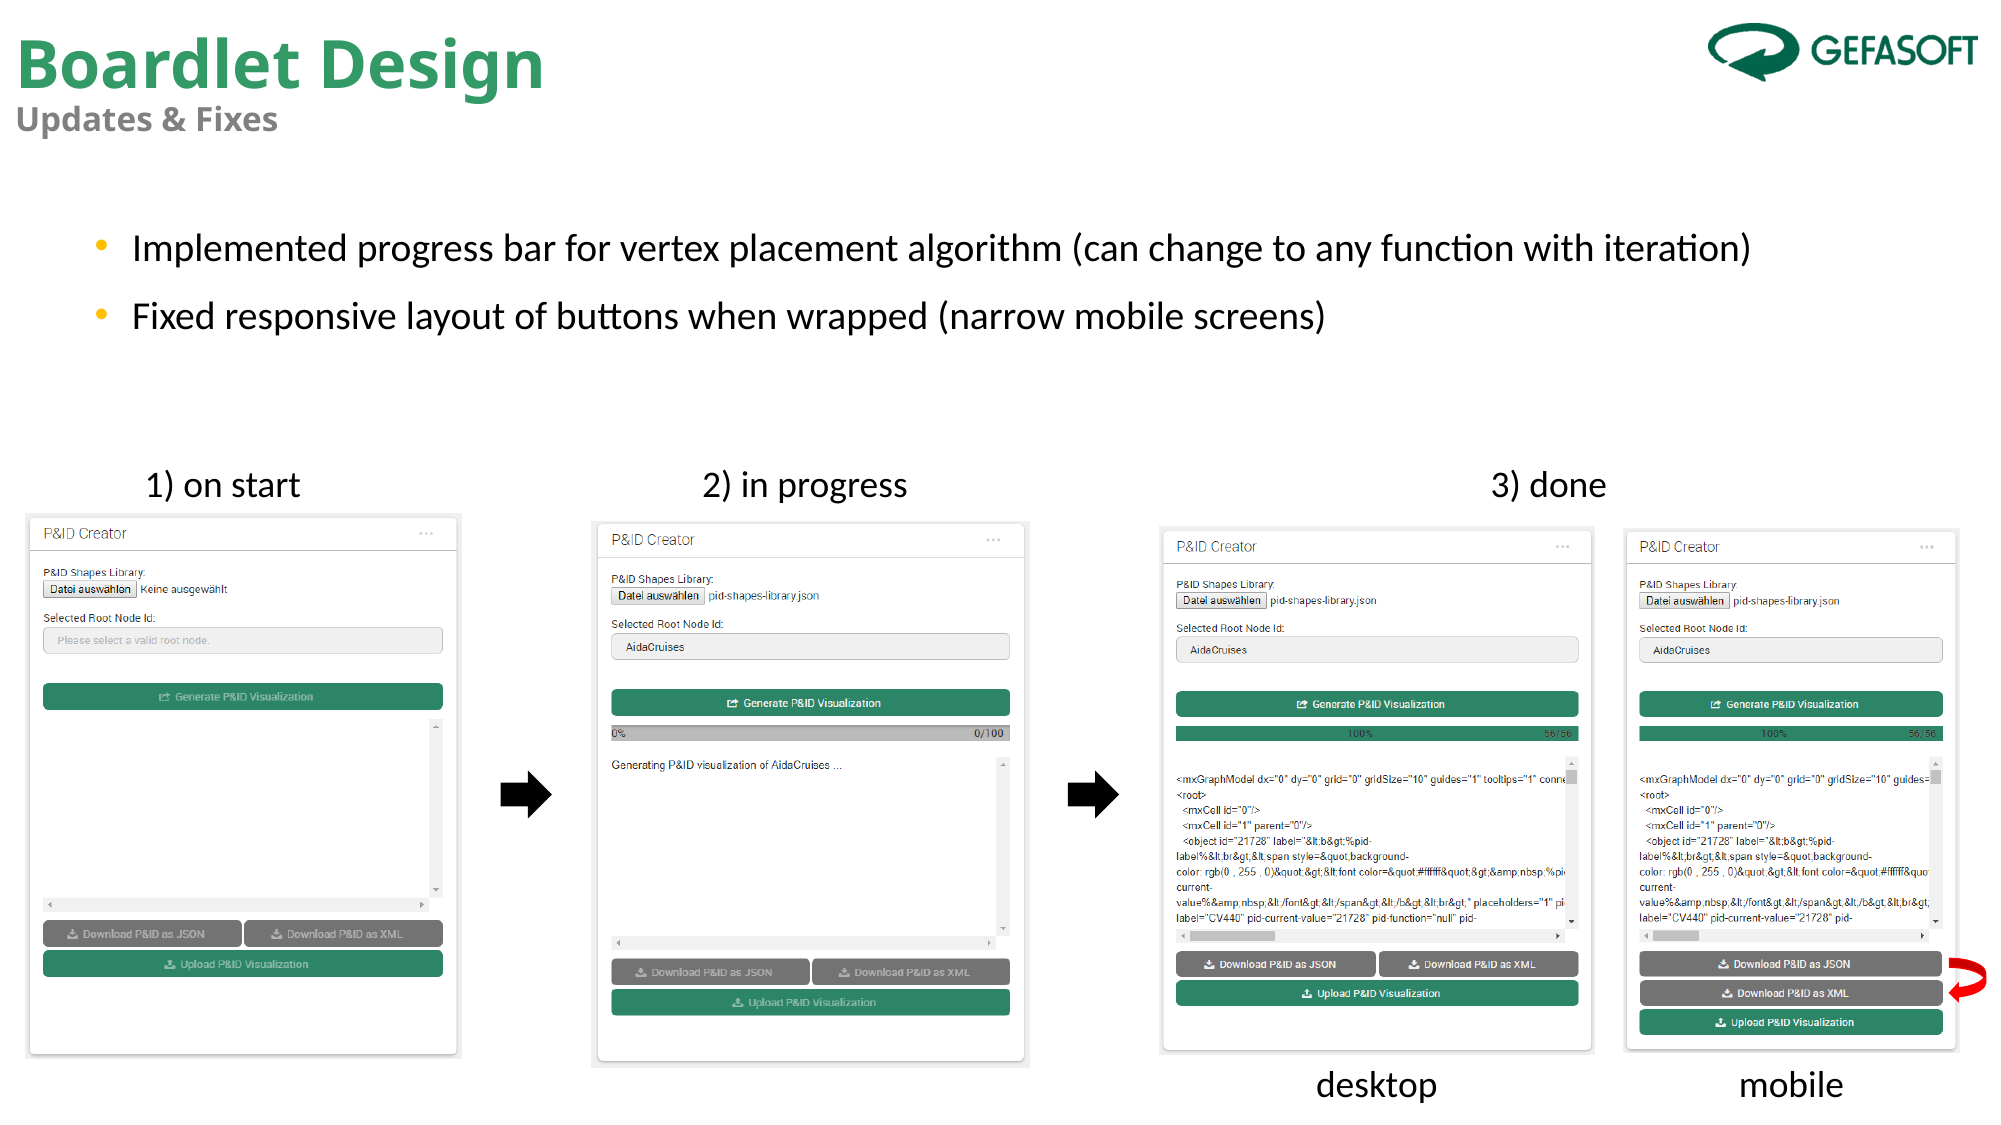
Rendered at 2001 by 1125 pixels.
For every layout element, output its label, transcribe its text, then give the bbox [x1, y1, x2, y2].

text_box [1960, 958, 1987, 998]
picture [1159, 526, 1595, 1055]
text_box desktop [1271, 1055, 1483, 1113]
text_box [500, 770, 552, 819]
title Boardlet Design Updates & Fixes [0, 3, 2000, 166]
text_box mobile [1685, 1053, 1898, 1113]
text_box 1) on start [129, 453, 322, 513]
picture [25, 513, 462, 1059]
picture [1708, 22, 1978, 82]
text_box [1067, 770, 1120, 819]
text_box Implemented progress bar for vertex placement algorithm (can change to any function with iteration) Fixed responsive layout of buttons when wrapped (narrow mobile screens) [79, 214, 1954, 874]
picture [590, 521, 1030, 1068]
picture [1623, 528, 1960, 1053]
text_box 3) done [1443, 453, 1655, 513]
text_box 2) in progress [687, 453, 934, 513]
